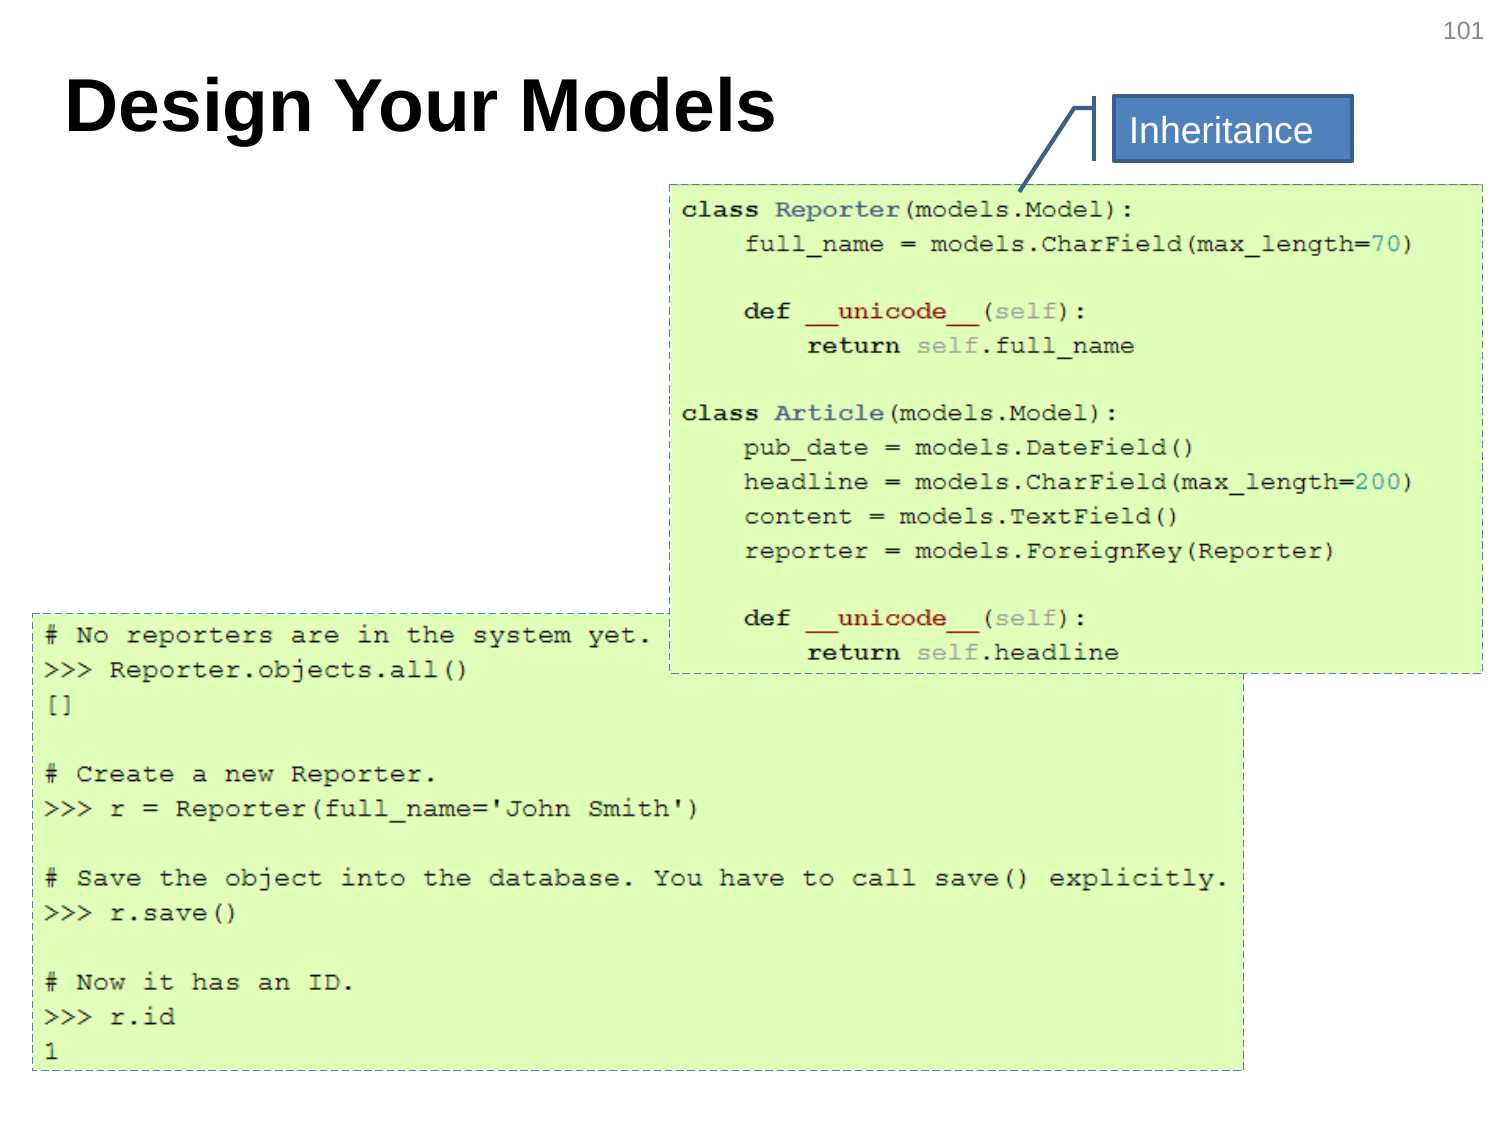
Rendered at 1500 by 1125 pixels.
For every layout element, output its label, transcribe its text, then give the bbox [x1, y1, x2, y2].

text_box Inheritance [1023, 95, 1096, 182]
picture [32, 184, 1483, 1071]
title Design Your Models [49, 7, 1400, 195]
slide_number 101 [1149, 0, 1500, 60]
text_box Inheritance [1112, 94, 1354, 163]
